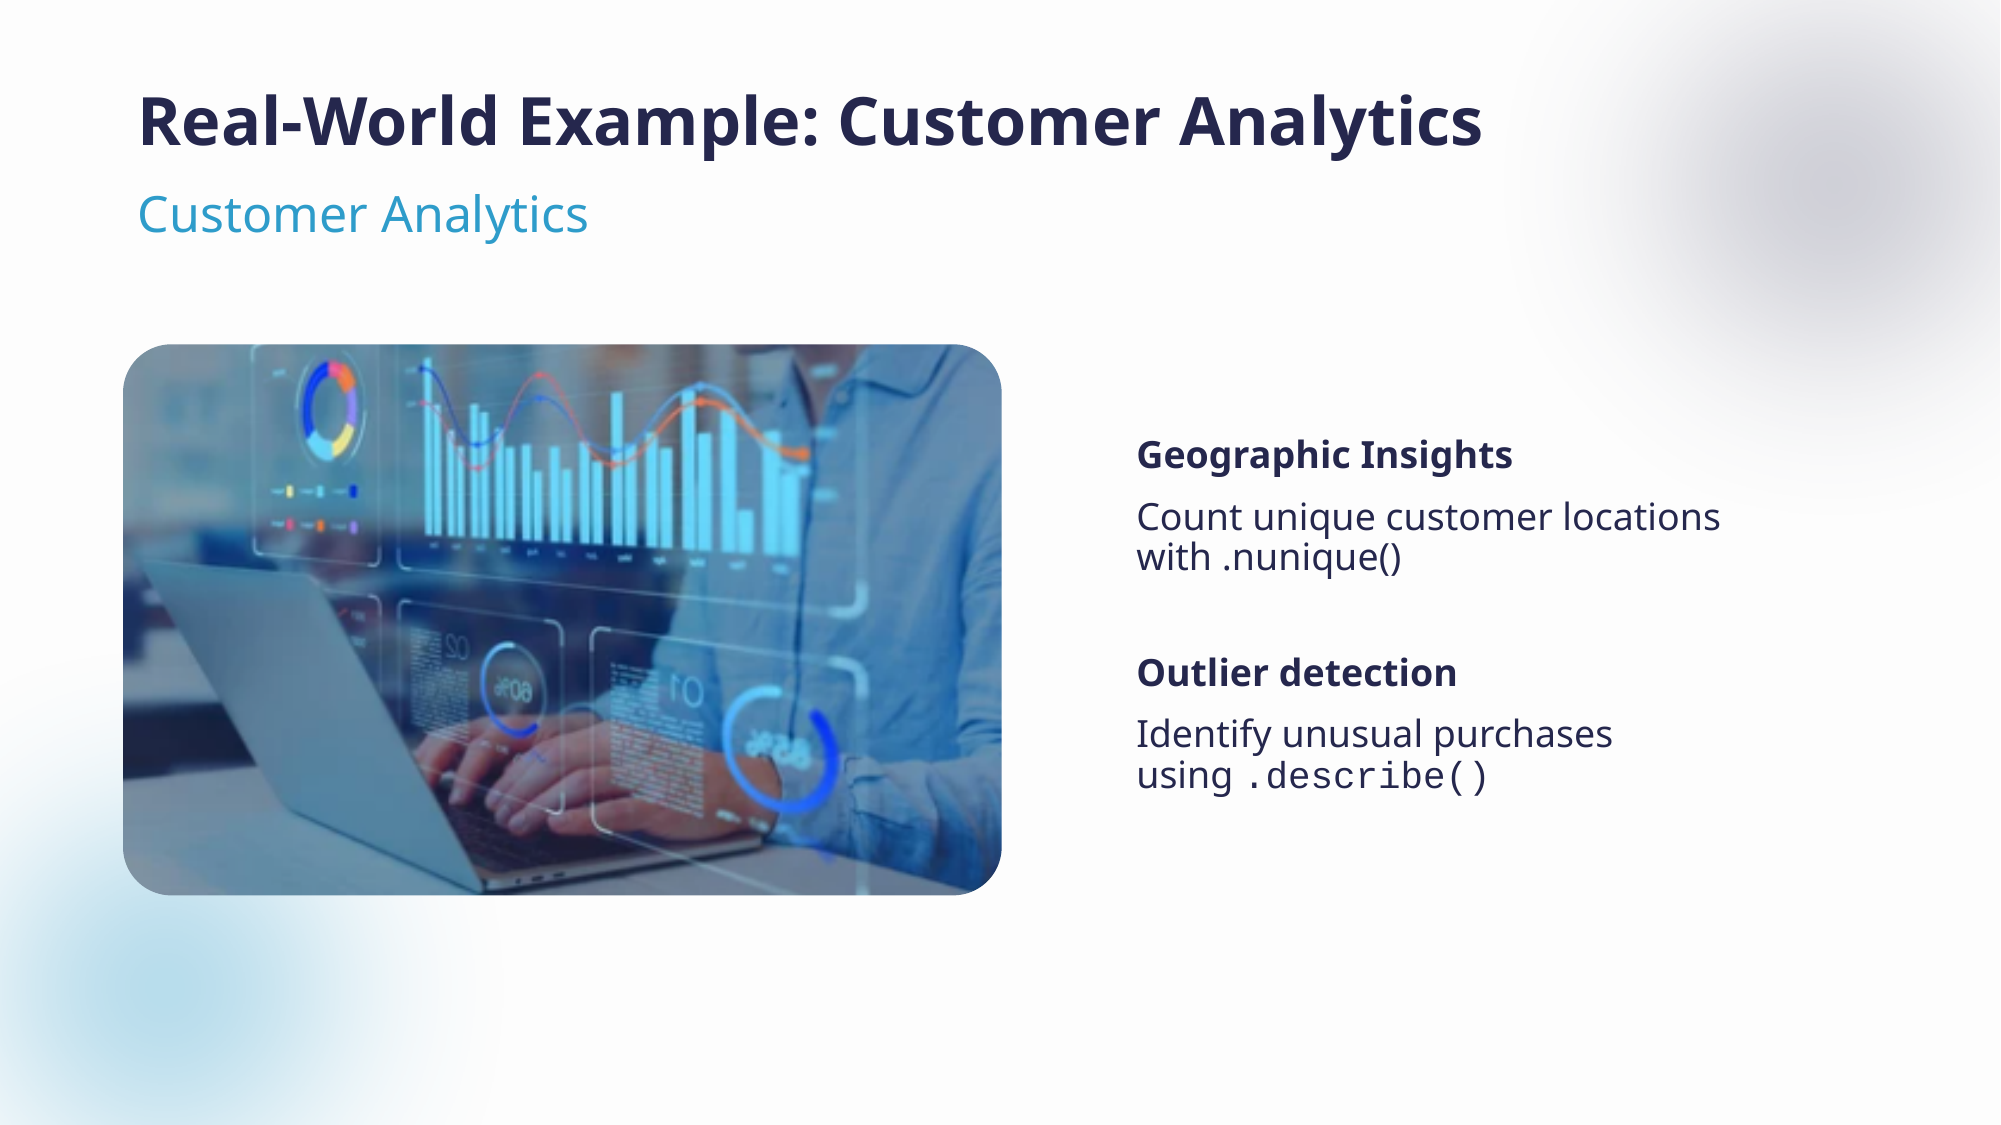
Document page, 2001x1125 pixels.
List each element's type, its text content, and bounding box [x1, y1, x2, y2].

title Real-World Example: Customer Analytics [123, 80, 1866, 170]
picture [122, 344, 1002, 896]
text_box Customer Analytics [122, 182, 1866, 256]
list Geographic Insights Count unique customer locations with .nunique() [1121, 429, 1877, 586]
list Outlier detection Identify unusual purchases using .describe() [1121, 646, 1806, 804]
